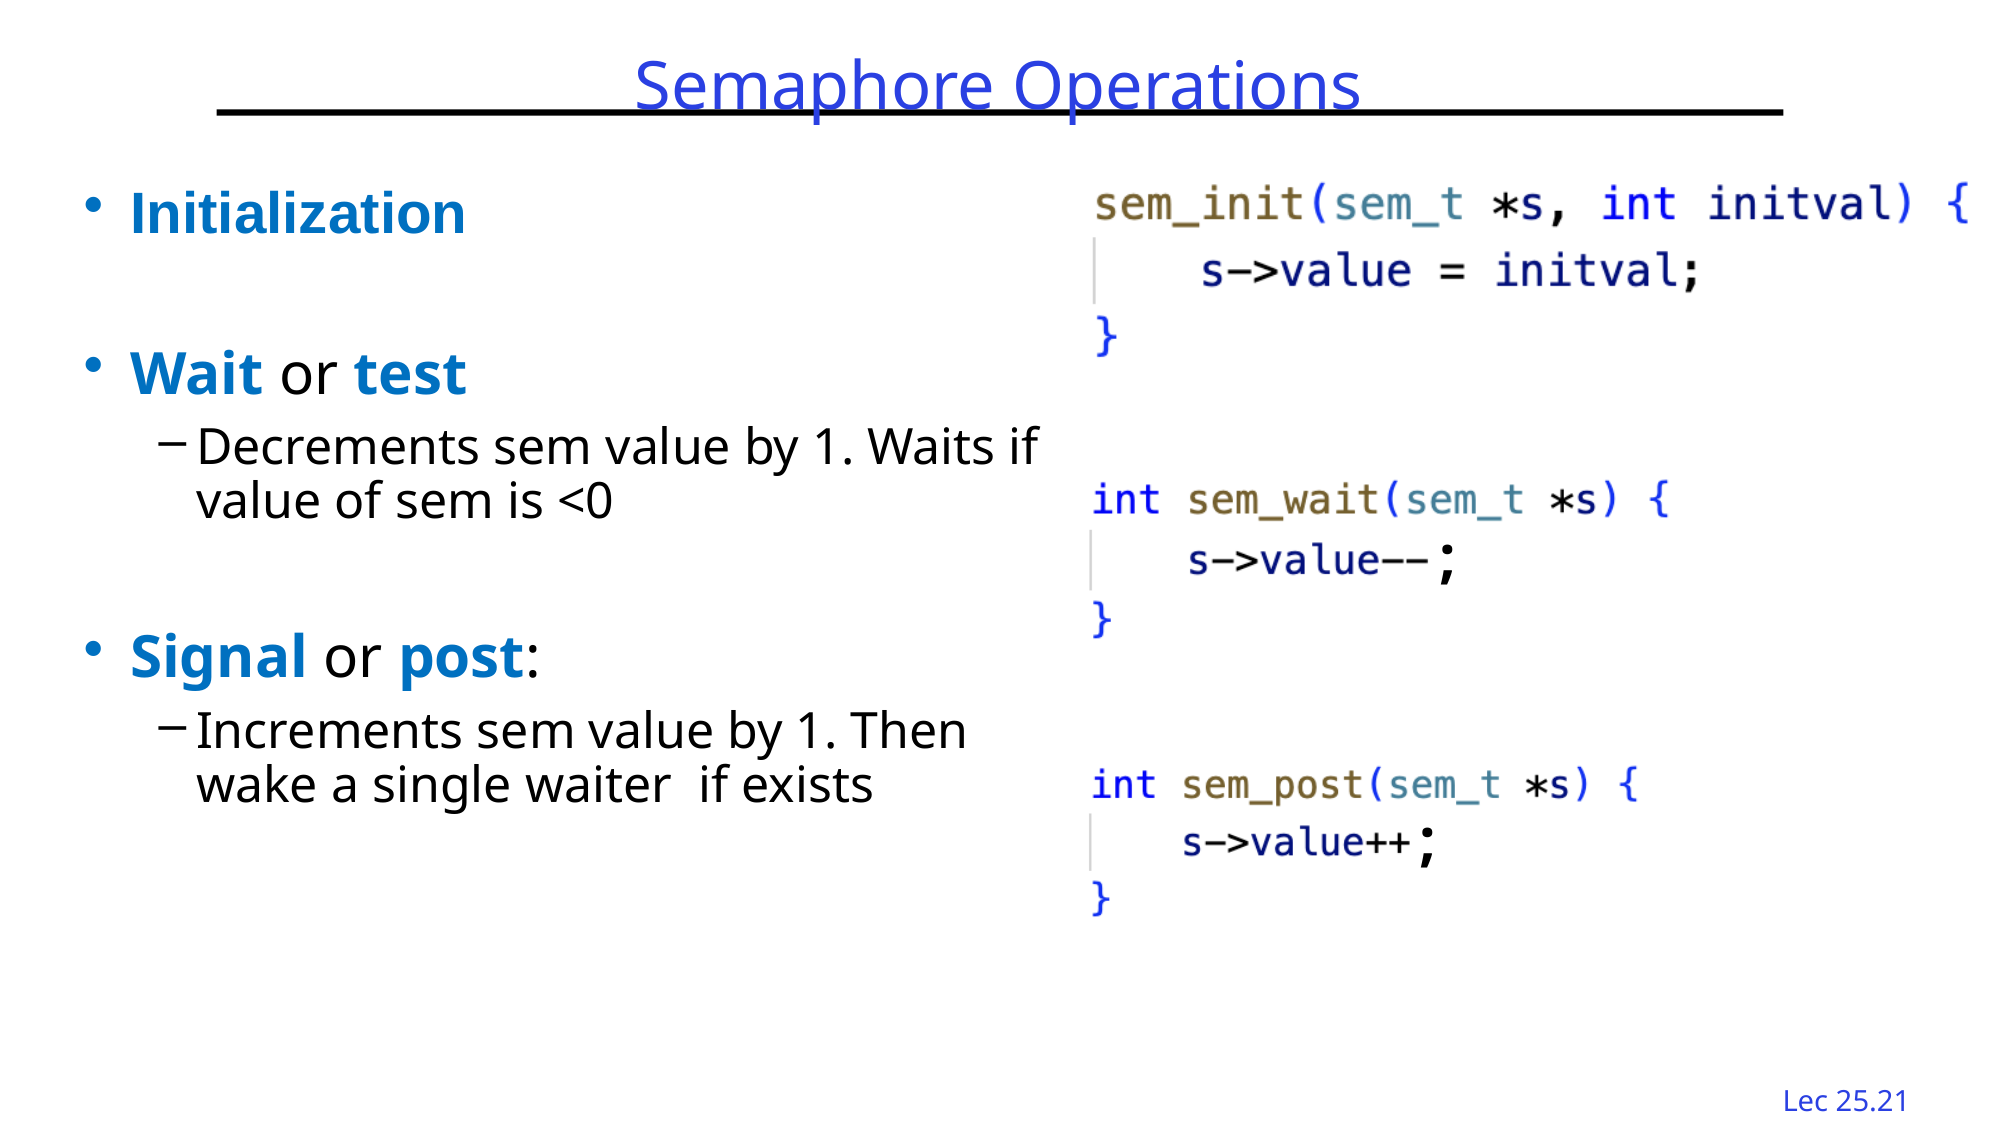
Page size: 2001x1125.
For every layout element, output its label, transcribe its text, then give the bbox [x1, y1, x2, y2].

picture [1082, 749, 1654, 926]
picture [1082, 467, 1681, 652]
list Initialization Wait or test Decrements sem value by 1. Waits if value of sem is <0 Signal or post: Increments sem value by 1. Then wake a single waiter if exists [68, 176, 1083, 1019]
picture [1082, 179, 1983, 371]
title Semaphore Operations [68, 45, 1929, 152]
